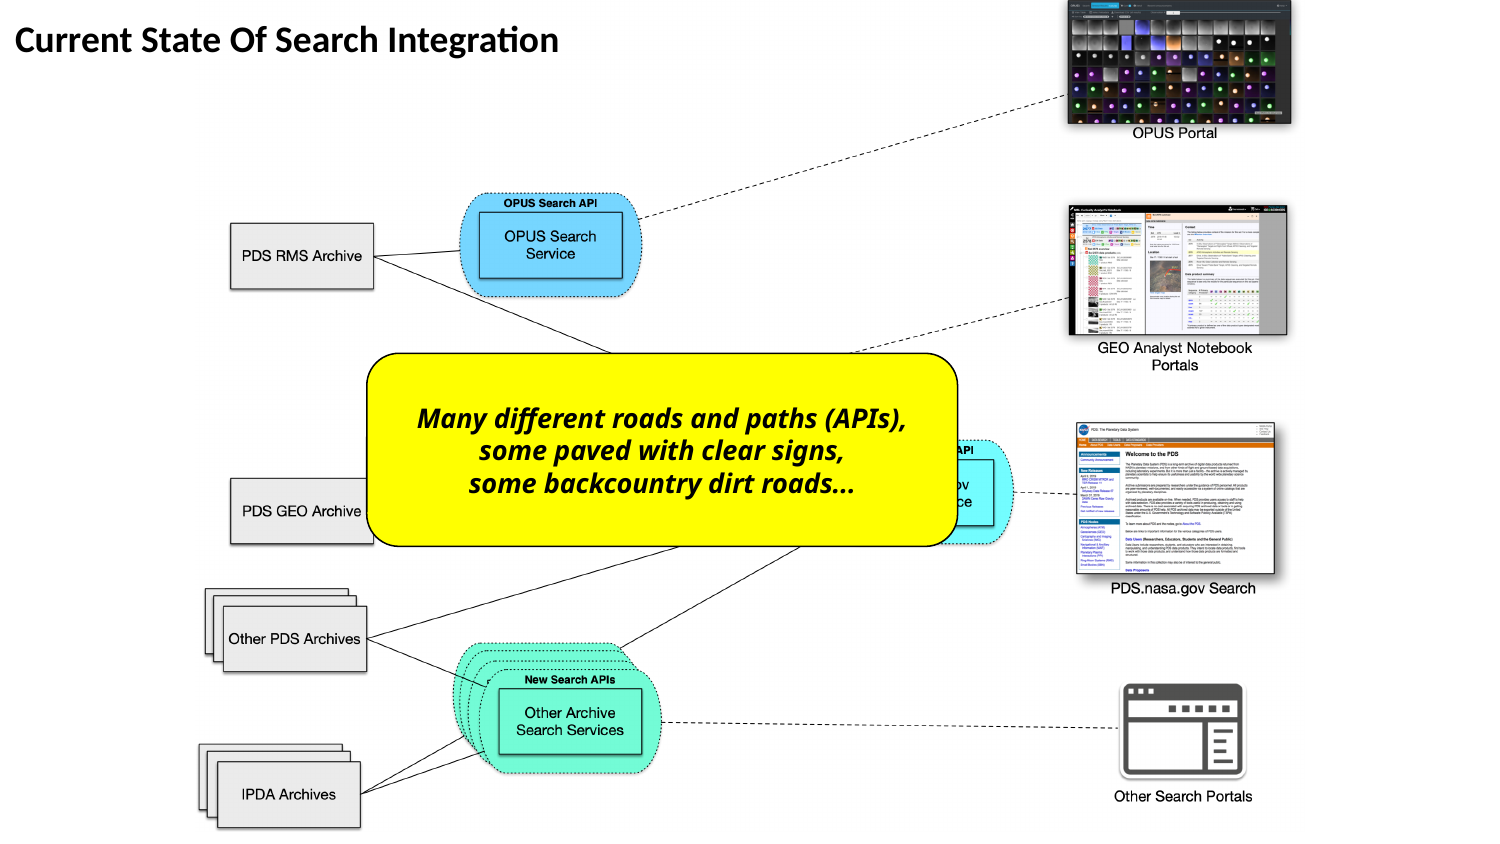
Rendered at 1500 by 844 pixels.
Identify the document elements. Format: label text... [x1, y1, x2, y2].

text_box Current State Of Search Integration [0, 0, 190, 91]
picture [195, 0, 1305, 832]
